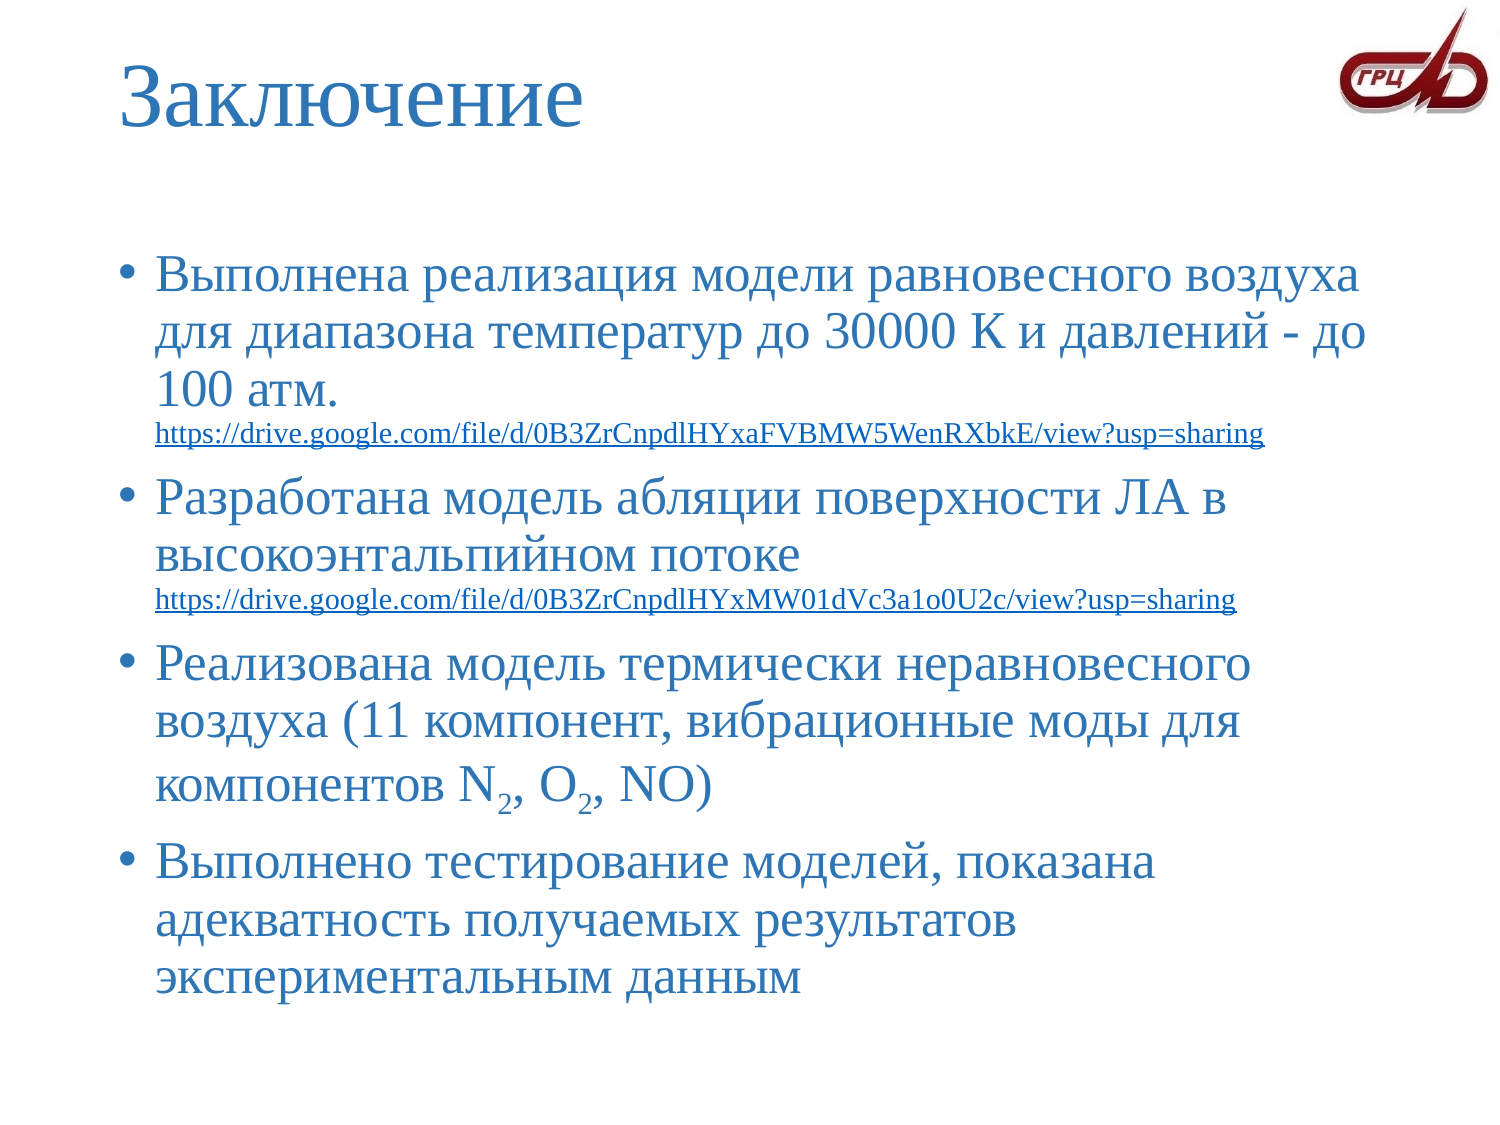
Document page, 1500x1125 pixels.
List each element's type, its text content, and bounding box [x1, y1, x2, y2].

list Выполнена реализация модели равновесного воздуха для диапазона температур до 30000 К и давлений - до 100 атм. https://drive.google.com/file/d/0B3ZrCnpdlHYxaFVBMW5WenRXbkE/view?usp=sharing Разработана модель абляции поверхности ЛА в высокоэнтальпийном потоке https://drive.google.com/file/d/0B3ZrCnpdlHYxMW01dVc3a1o0U2c/view?usp=sharing Реализована модель термически неравновесного воздуха (11 компонент, вибрационные моды для компонентов N2, O2, NO) Выполнено тестирование моделей, показана адекватность получаемых результатов экспериментальным данным [103, 238, 1397, 1014]
picture [1328, 0, 1500, 121]
title Заключение [103, 36, 1397, 158]
